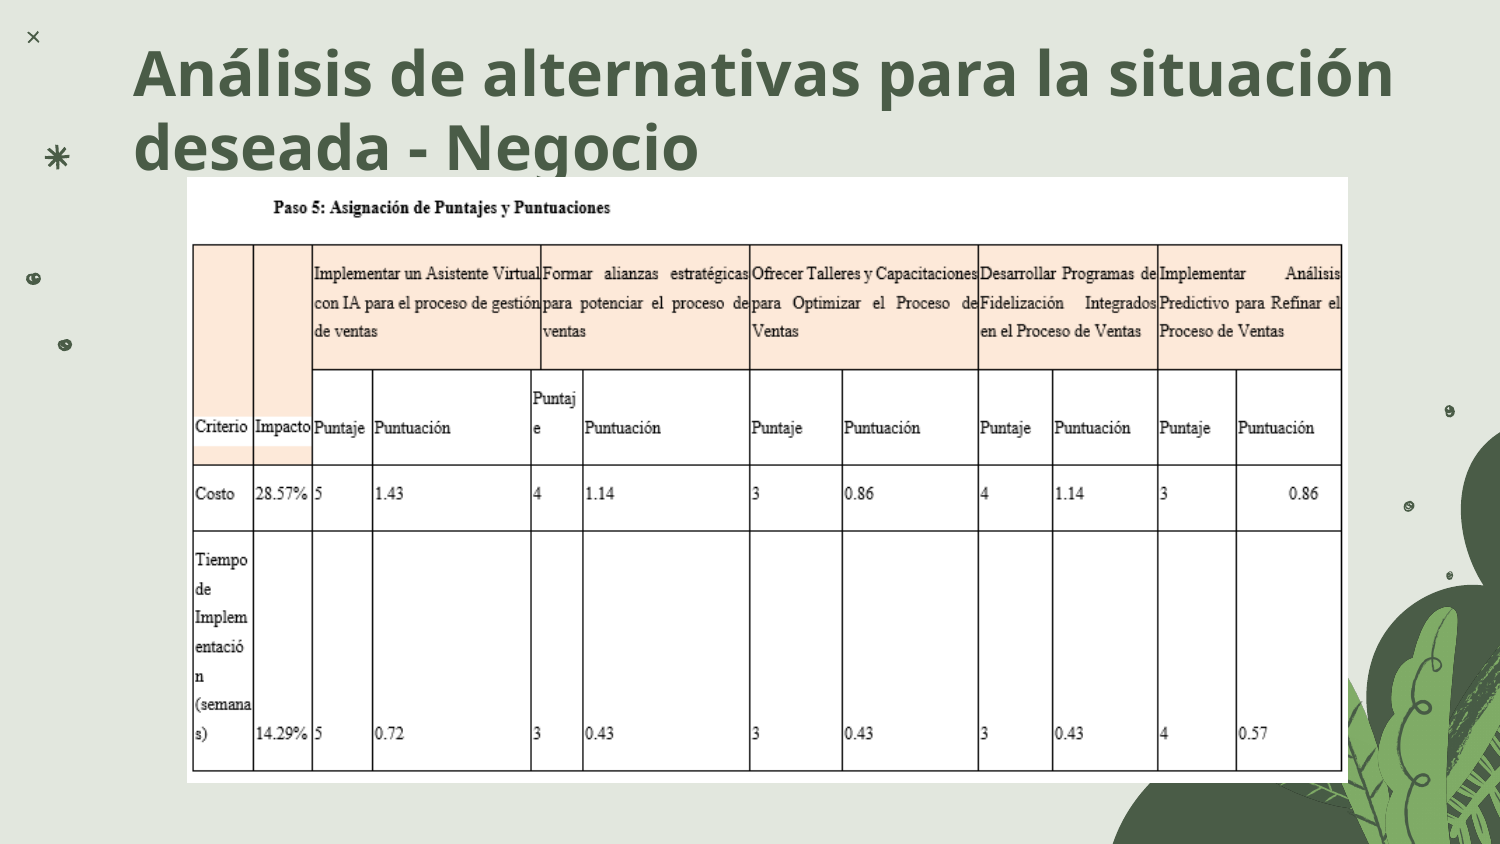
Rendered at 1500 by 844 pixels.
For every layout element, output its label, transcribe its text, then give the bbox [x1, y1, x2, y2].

picture [187, 177, 1500, 844]
title Análisis de alternativas para la situación deseada - Negocio [118, 18, 1494, 113]
